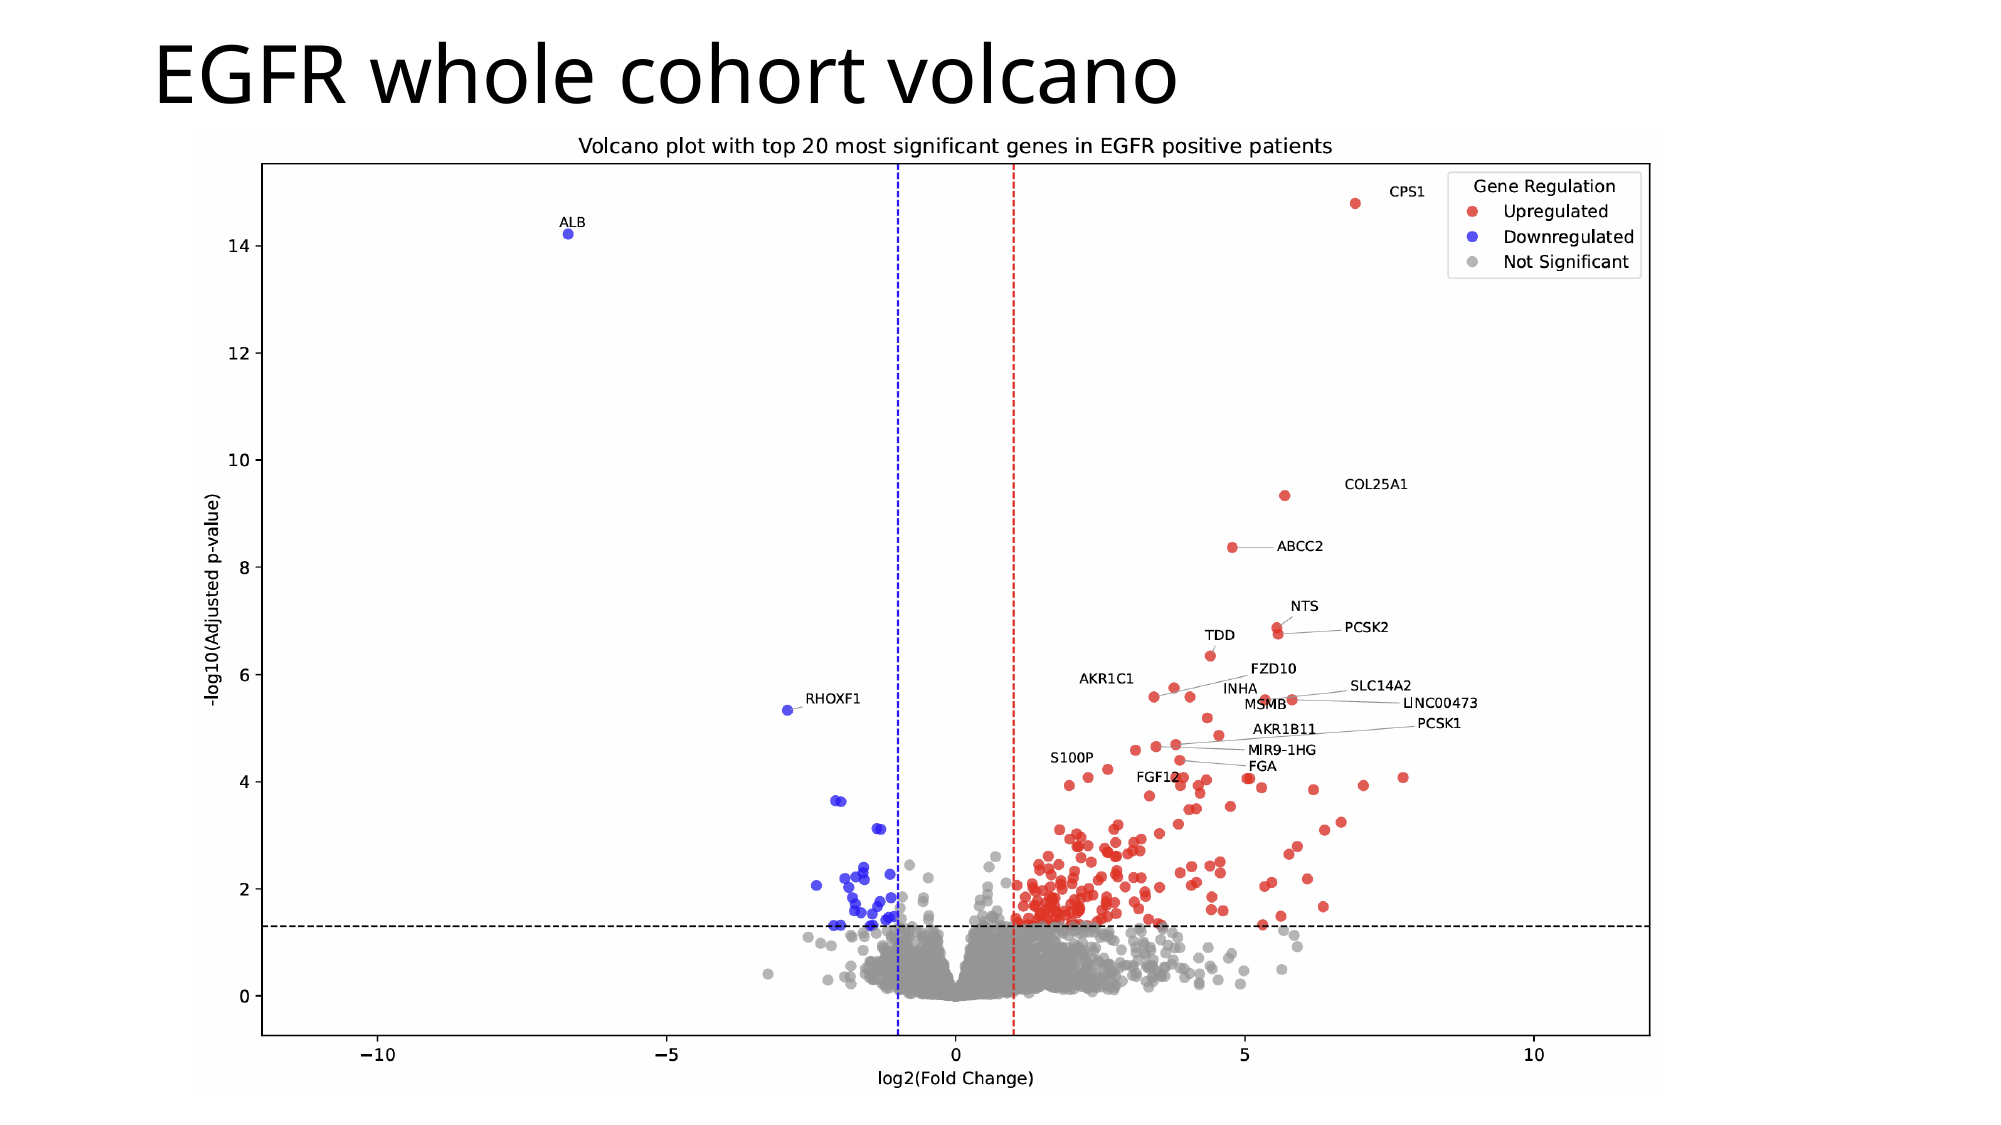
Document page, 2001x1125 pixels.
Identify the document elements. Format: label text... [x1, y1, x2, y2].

picture [193, 125, 1661, 1096]
title EGFR whole cohort volcano [137, 25, 1863, 129]
